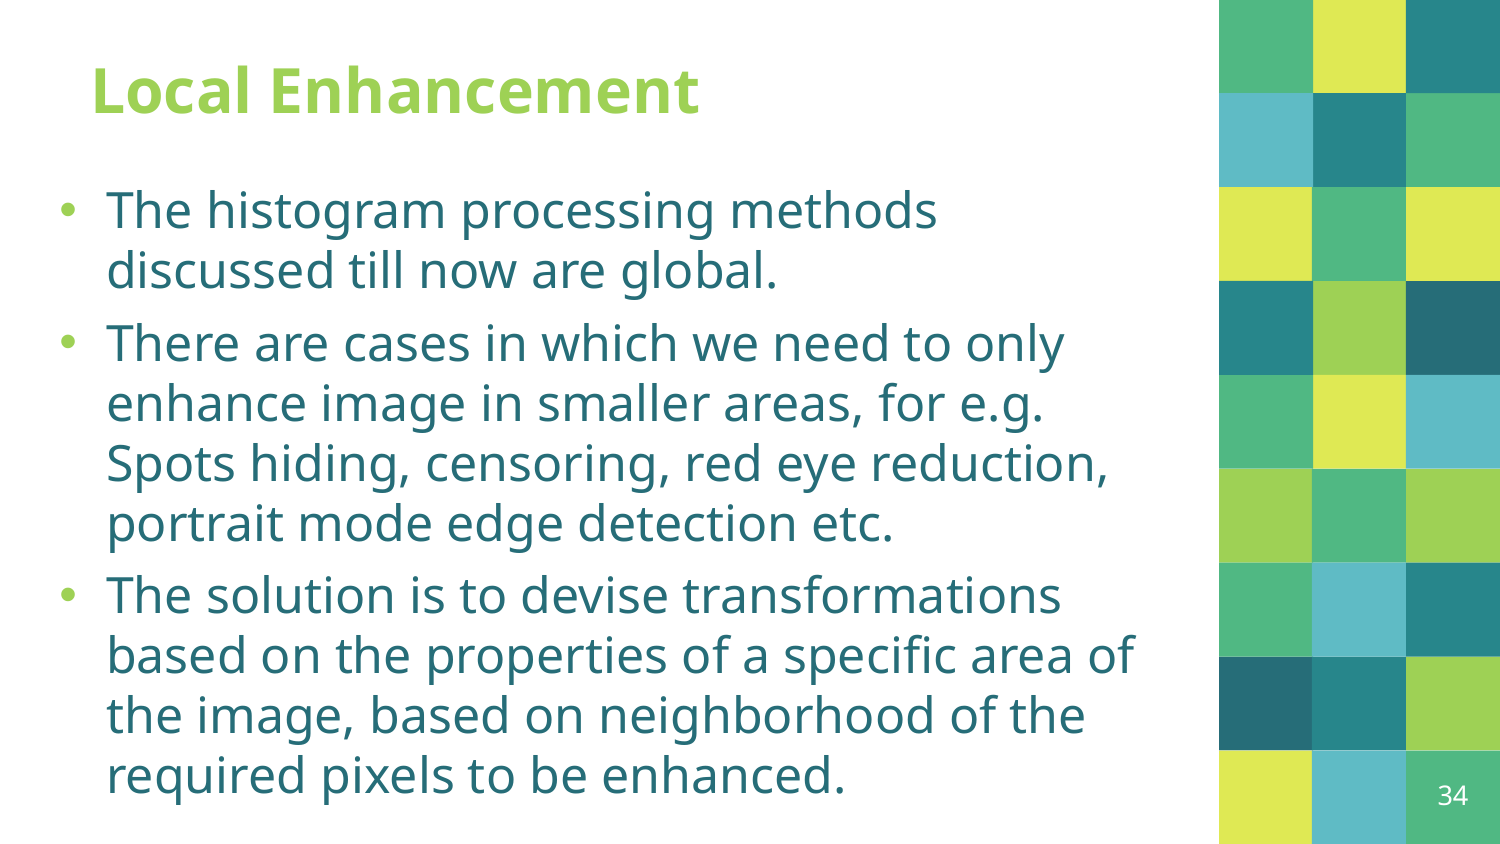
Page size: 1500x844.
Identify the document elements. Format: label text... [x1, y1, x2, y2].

list The histogram processing methods discussed till now are global. There are cases in which we need to only enhance image in smaller areas, for e.g. Spots hiding, censoring, red eye reduction, portrait mode edge detection etc. The solution is to devise transformations based on the properties of a specific area of the image, based on neighborhood of the required pixels to be enhanced. [44, 163, 1157, 750]
title Local Enhancement [75, 0, 1127, 141]
slide_number 34 [1405, 749, 1500, 844]
